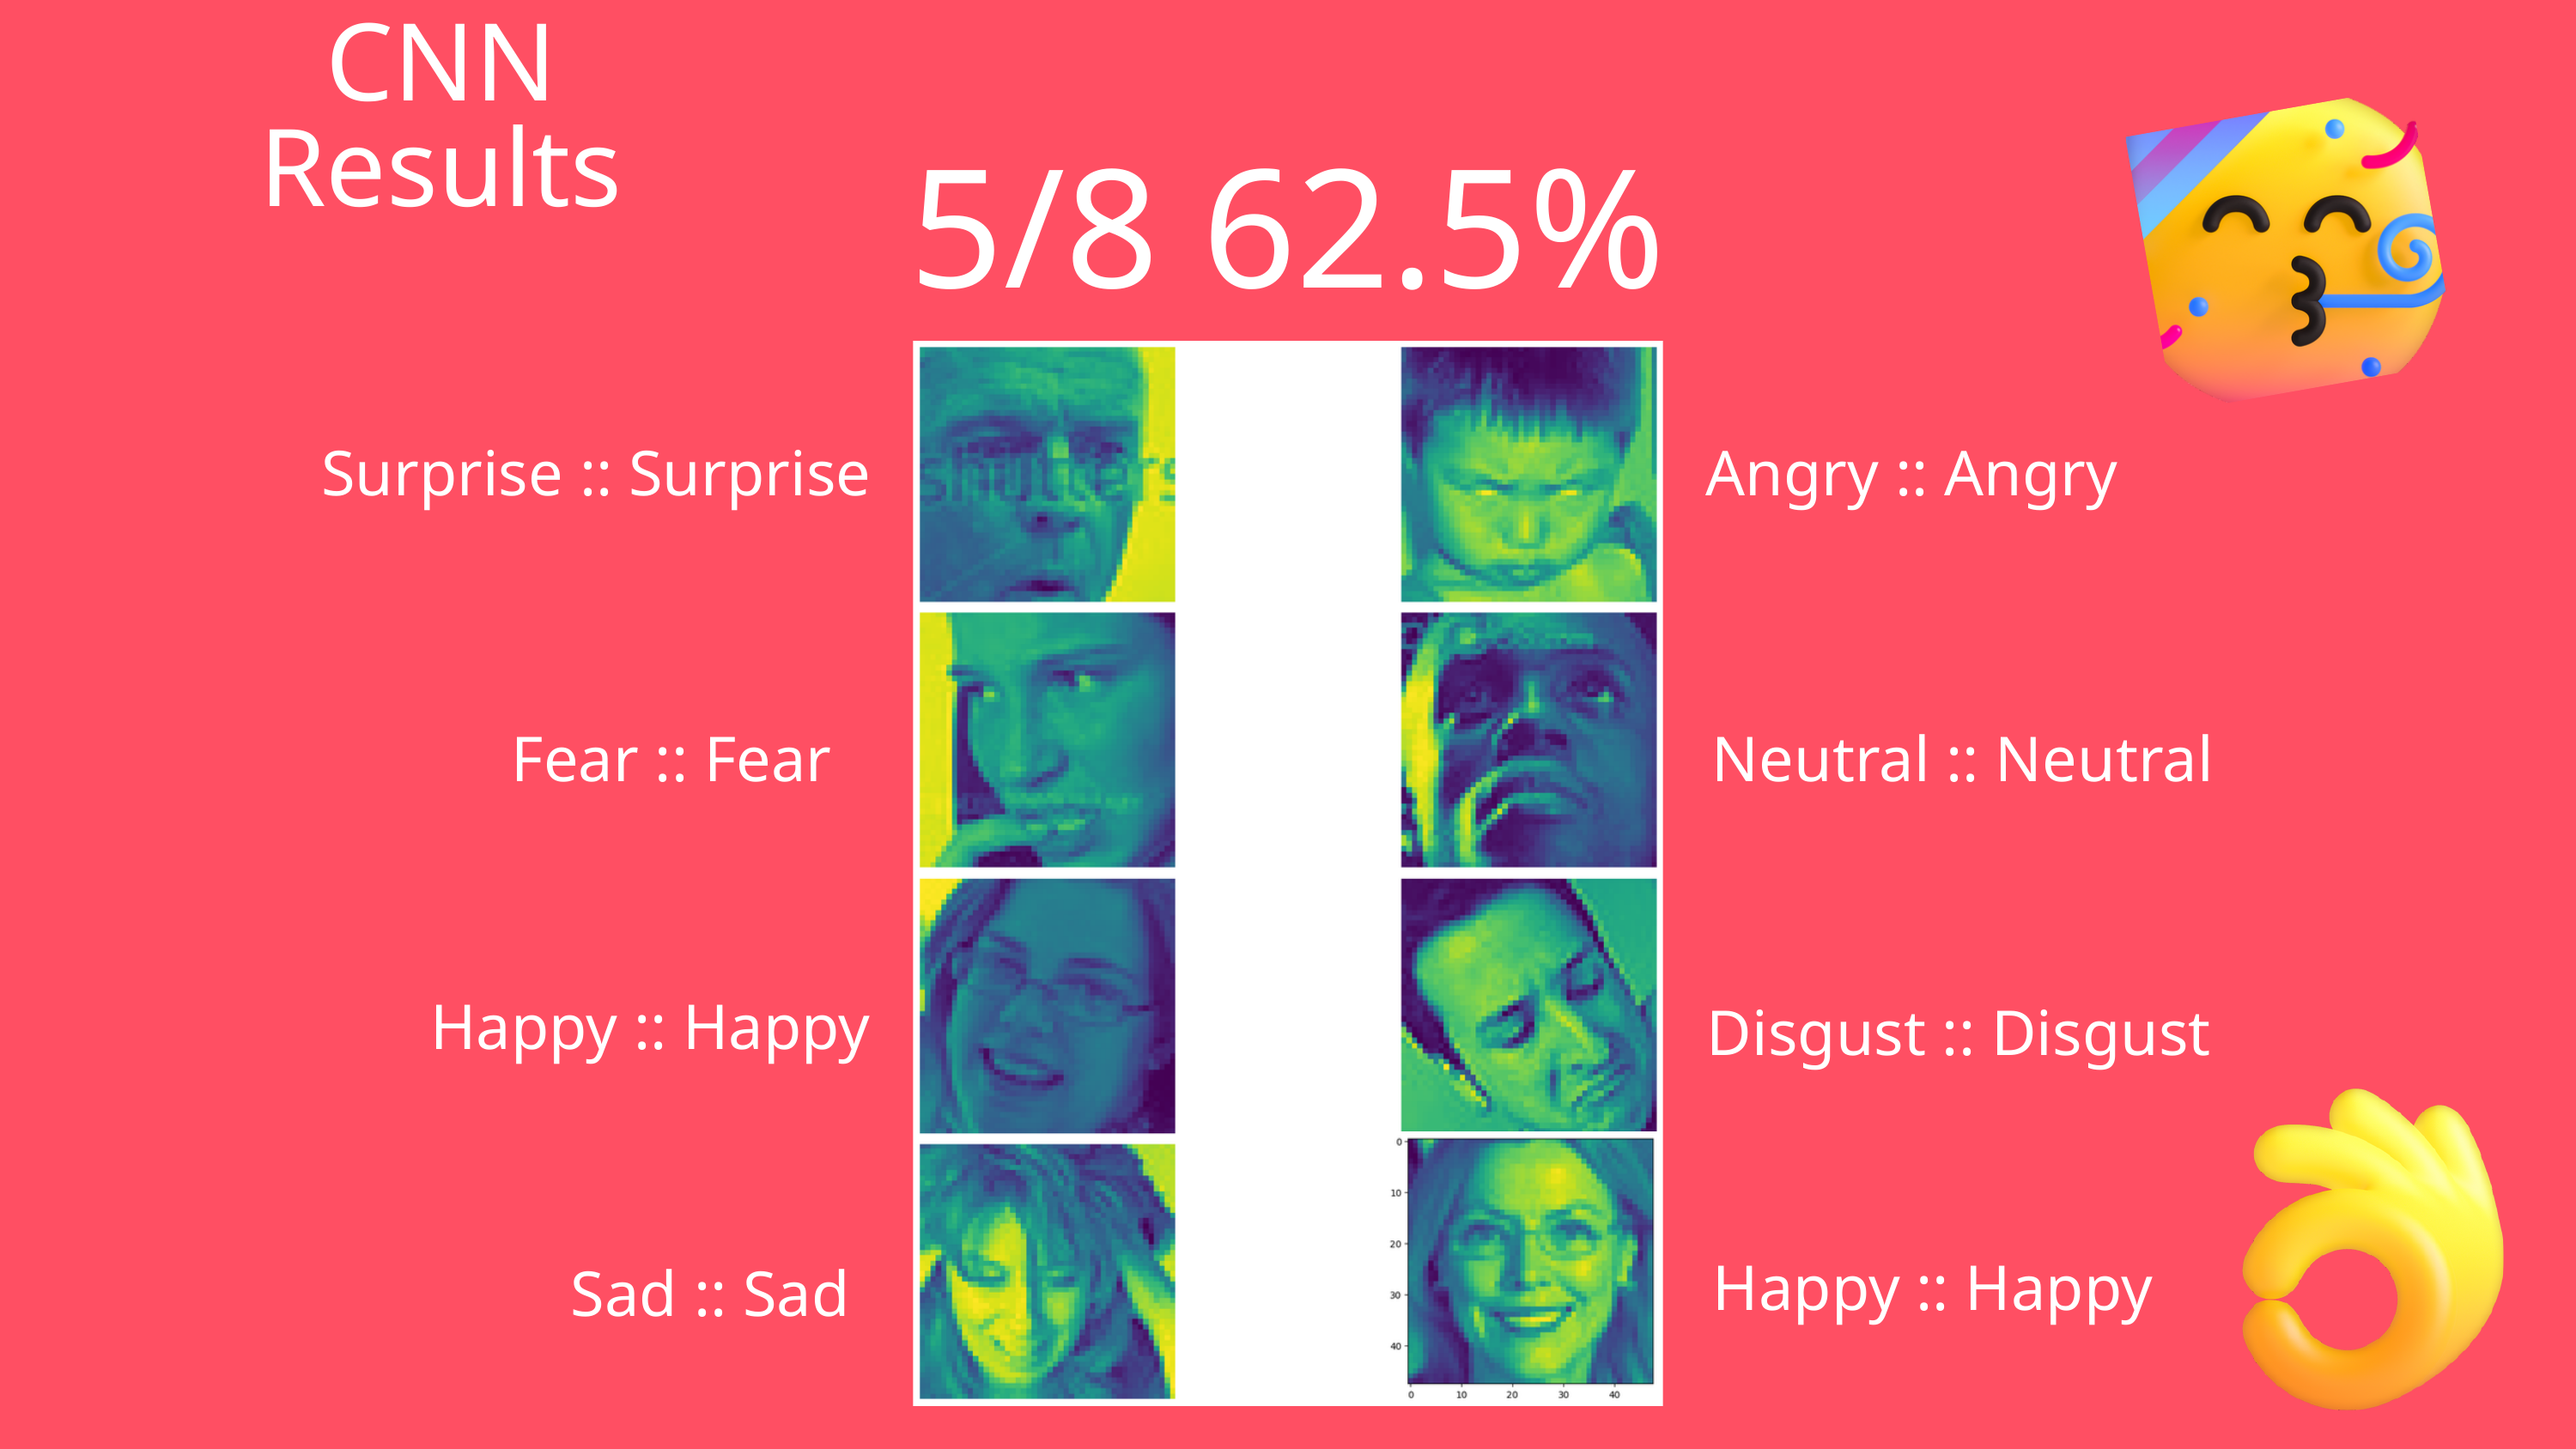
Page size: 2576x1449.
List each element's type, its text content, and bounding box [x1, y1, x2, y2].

text_box [2125, 87, 2458, 413]
text_box Surprise :: Surprise [311, 421, 883, 509]
text_box Neutral :: Neutral [1701, 707, 2225, 795]
text_box 5/8 62.5% [869, 90, 1707, 322]
text_box [2241, 1088, 2504, 1410]
text_box Happy :: Happy [419, 974, 883, 1062]
text_box CNN Results [0, 17, 883, 228]
text_box [1383, 1131, 1659, 1406]
text_box [913, 341, 1663, 1406]
text_box Angry :: Angry [1701, 421, 2123, 509]
text_box Fear :: Fear [506, 707, 837, 795]
text_box Sad :: Sad [565, 1241, 855, 1329]
text_box Disgust :: Disgust [1701, 980, 2217, 1068]
text_box Happy :: Happy [1701, 1235, 2165, 1410]
